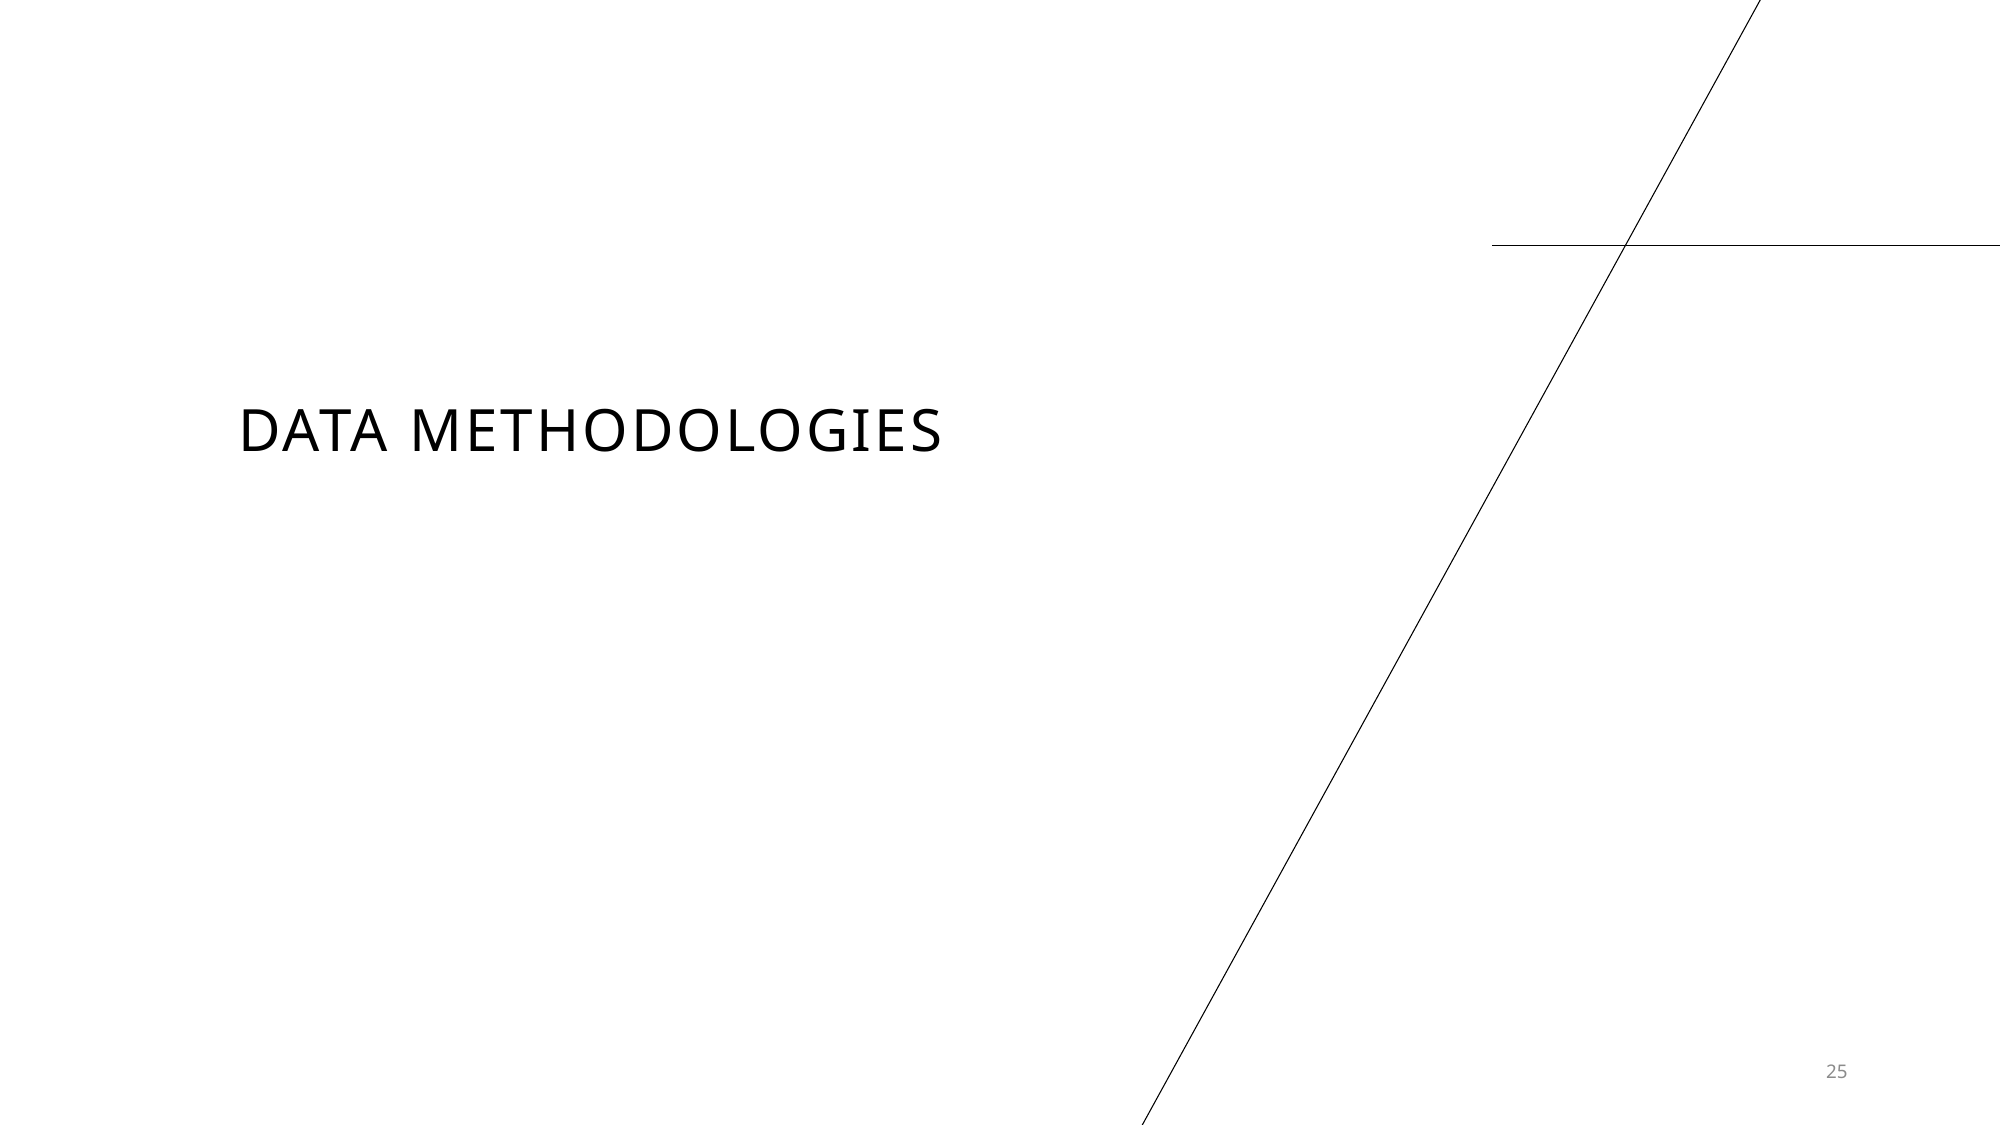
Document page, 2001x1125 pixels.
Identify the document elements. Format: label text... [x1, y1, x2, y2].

title Data Methodologies [223, 274, 1062, 472]
slide_number 25 [1412, 1042, 1863, 1103]
